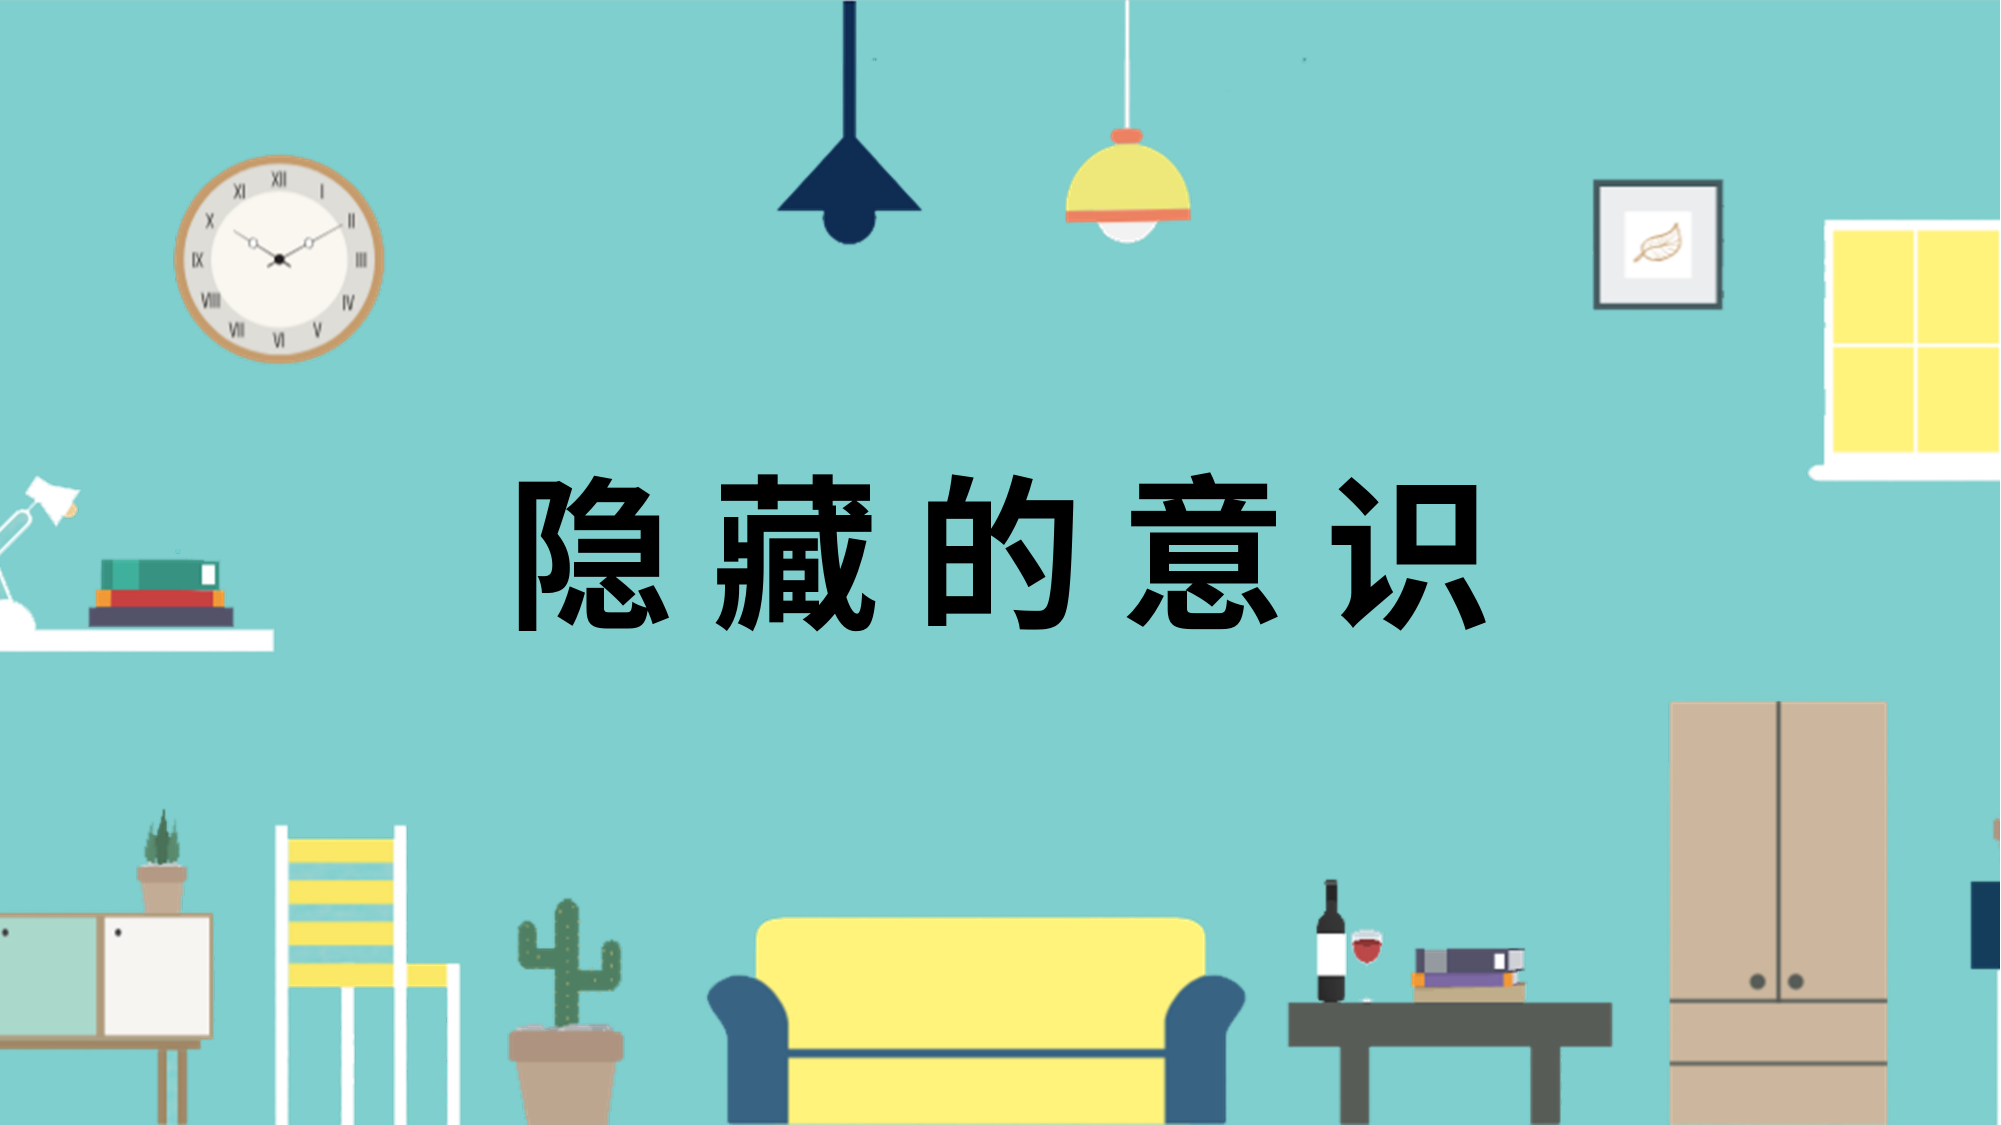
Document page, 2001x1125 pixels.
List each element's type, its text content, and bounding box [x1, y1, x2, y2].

picture [0, 0, 2000, 1125]
title 隐 藏 的 意 识 [454, 453, 1546, 672]
